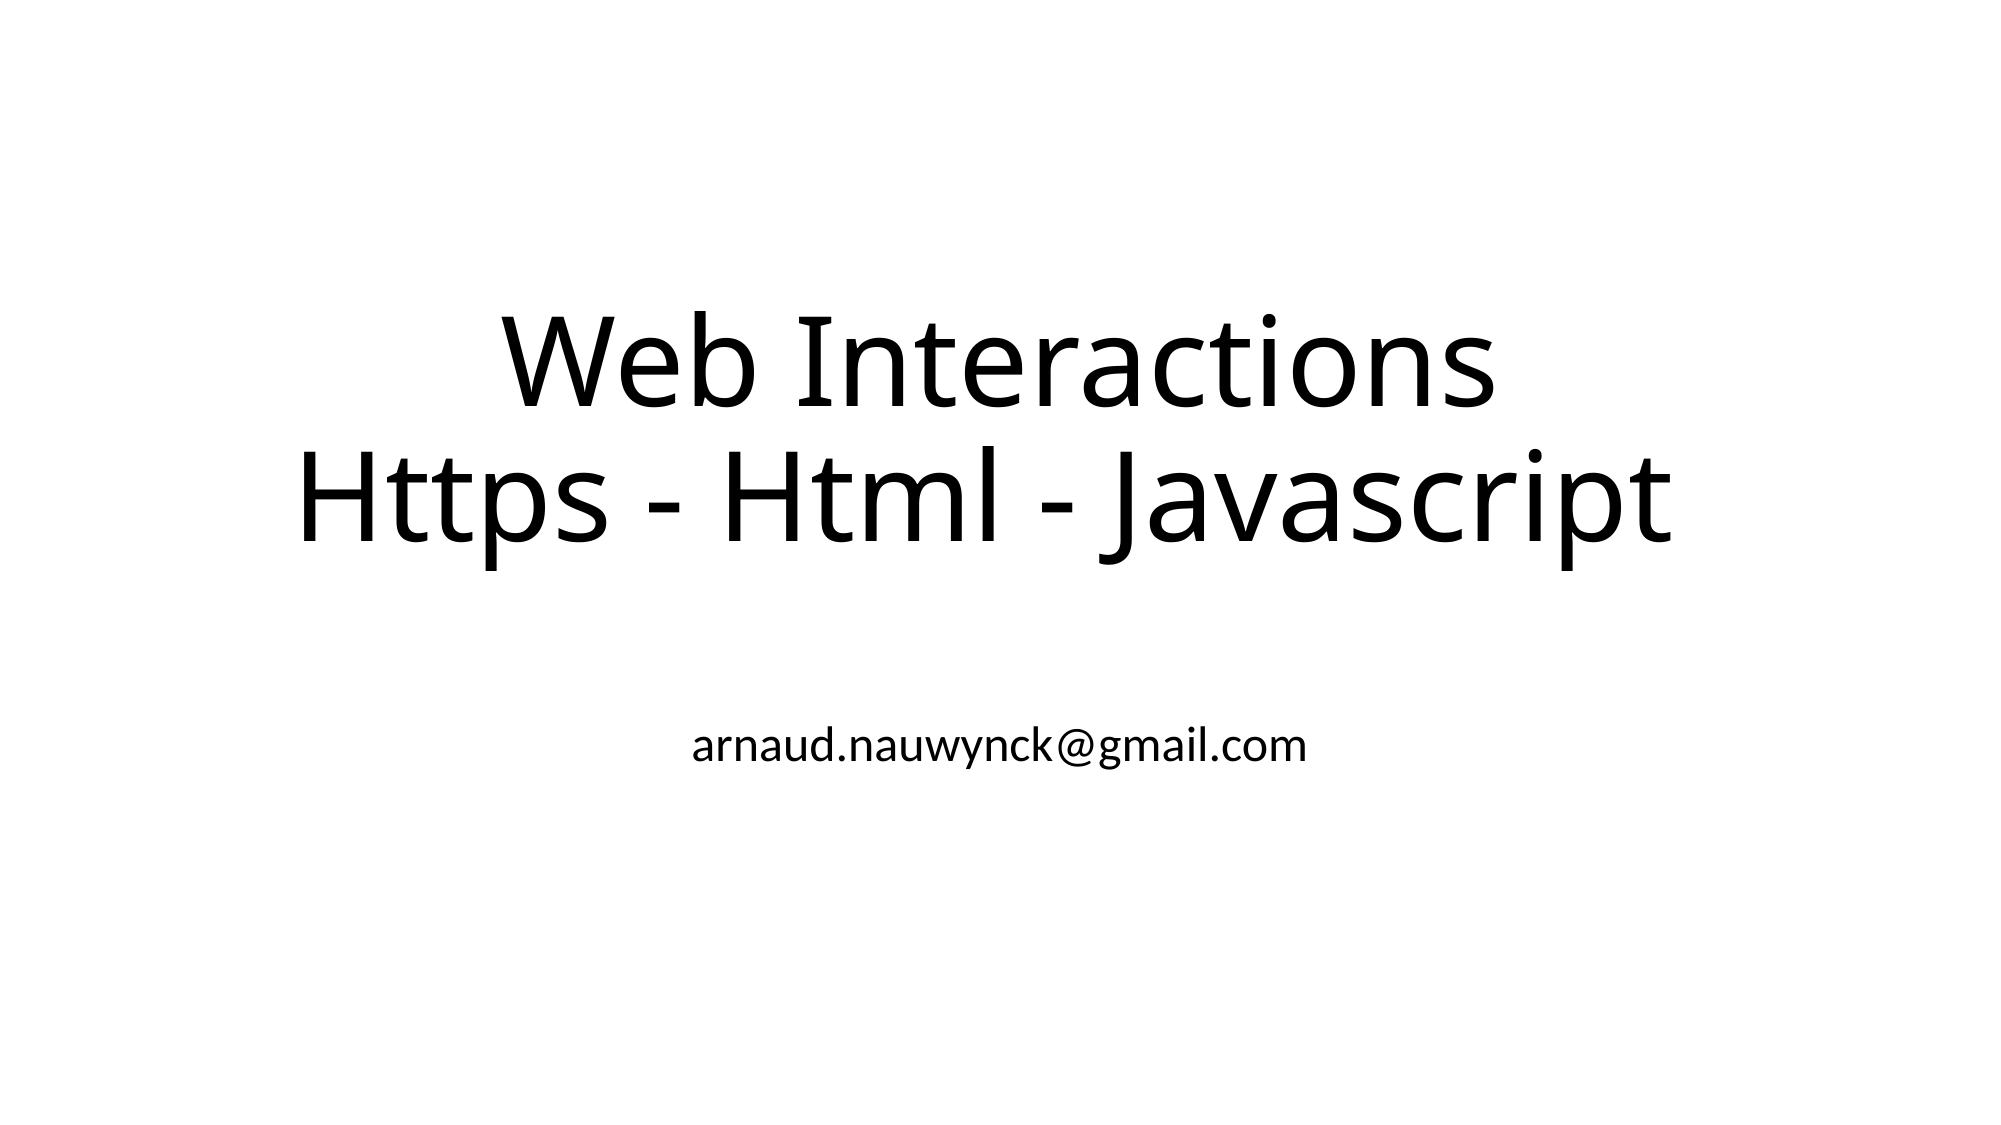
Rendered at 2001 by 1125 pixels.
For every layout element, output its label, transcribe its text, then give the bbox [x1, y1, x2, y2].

subtitle arnaud.nauwynck@gmail.com [249, 710, 1750, 863]
title Web Interactions Https - Html - Javascript [249, 184, 1750, 576]
